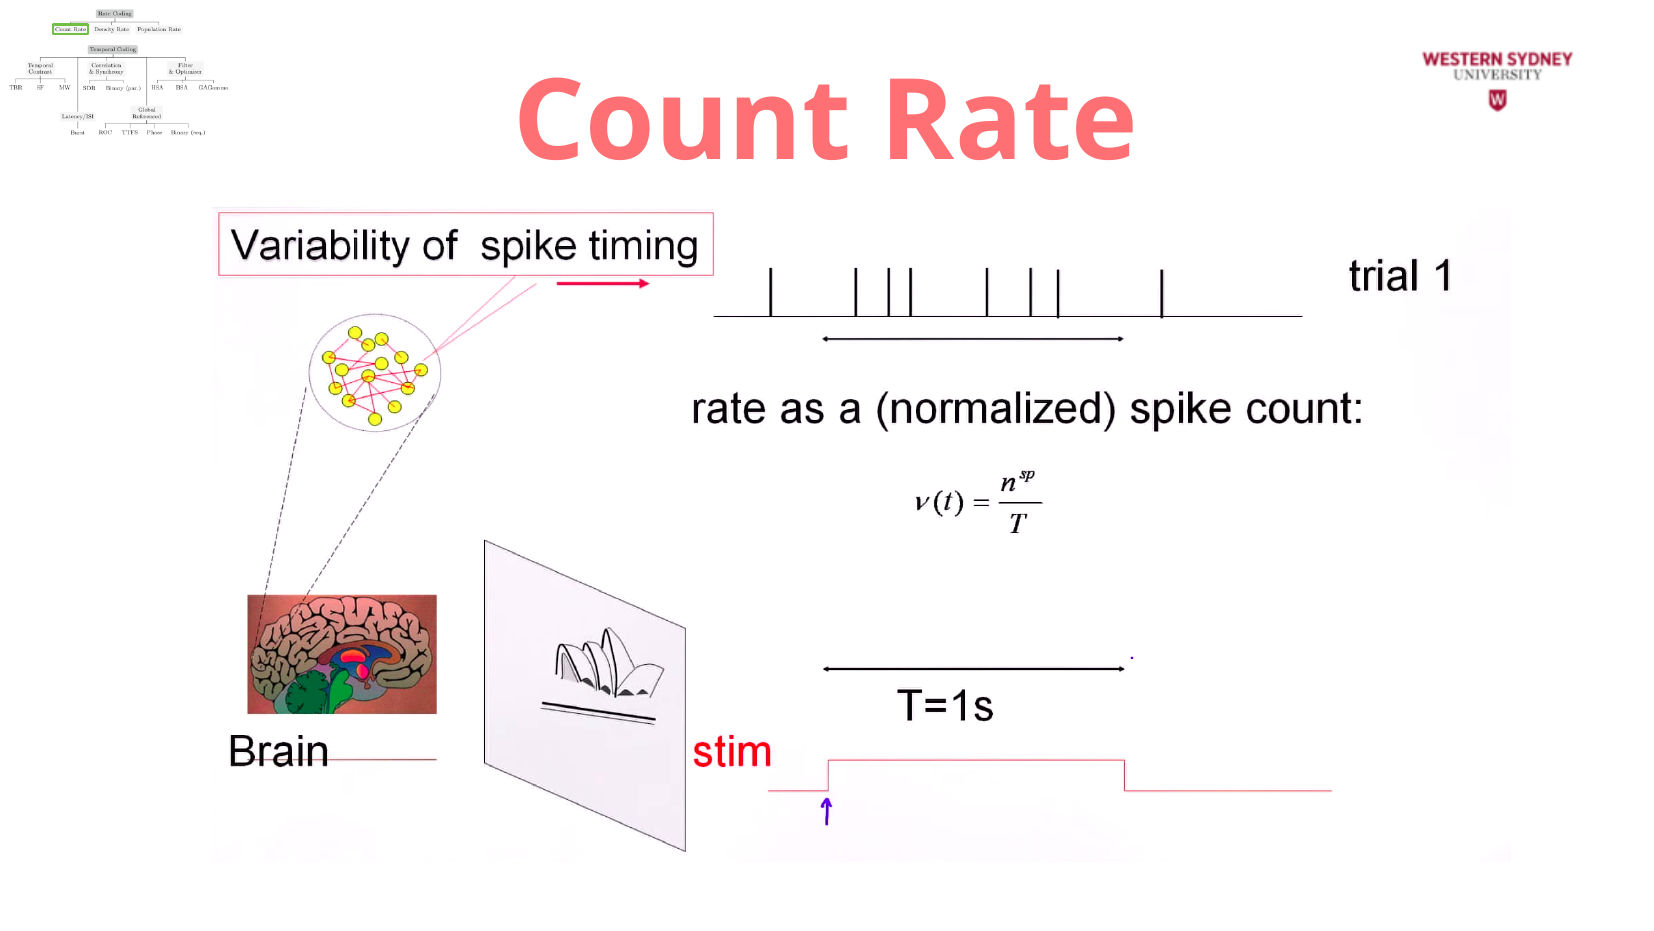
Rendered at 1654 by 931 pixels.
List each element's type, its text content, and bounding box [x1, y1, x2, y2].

picture [212, 207, 1512, 863]
picture [5, 5, 232, 140]
text_box Count Rate [82, 37, 1570, 192]
picture [1359, 2, 1651, 148]
